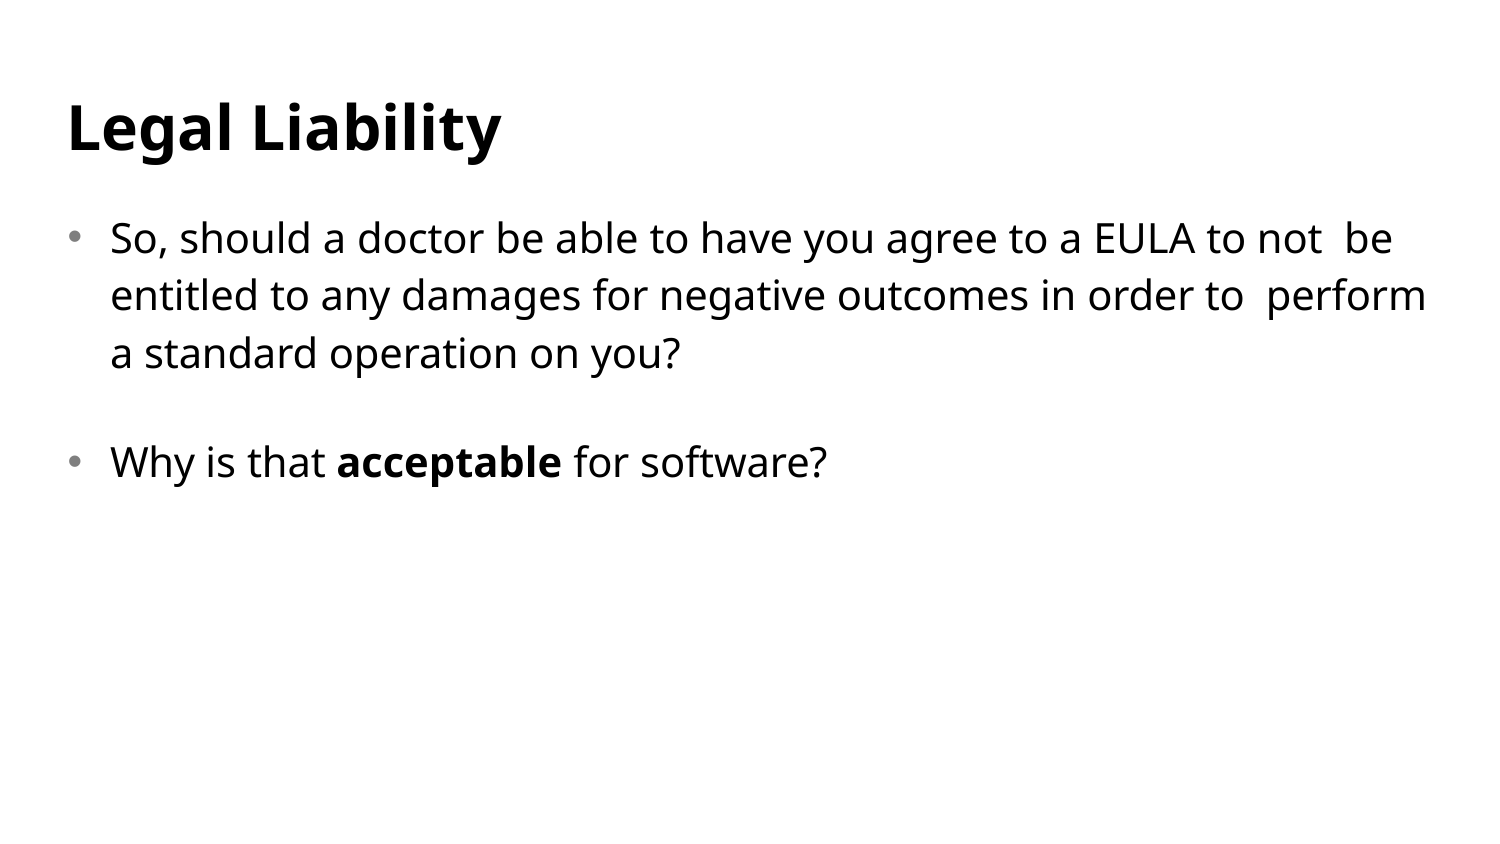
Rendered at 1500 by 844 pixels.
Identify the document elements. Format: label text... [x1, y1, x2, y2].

title Legal Liability [51, 72, 1449, 176]
list So, should a doctor be able to have you agree to a EULA to not be entitled to any damages for negative outcomes in order to perform a standard operation on you? Why is that acceptable for software? [51, 189, 1449, 750]
